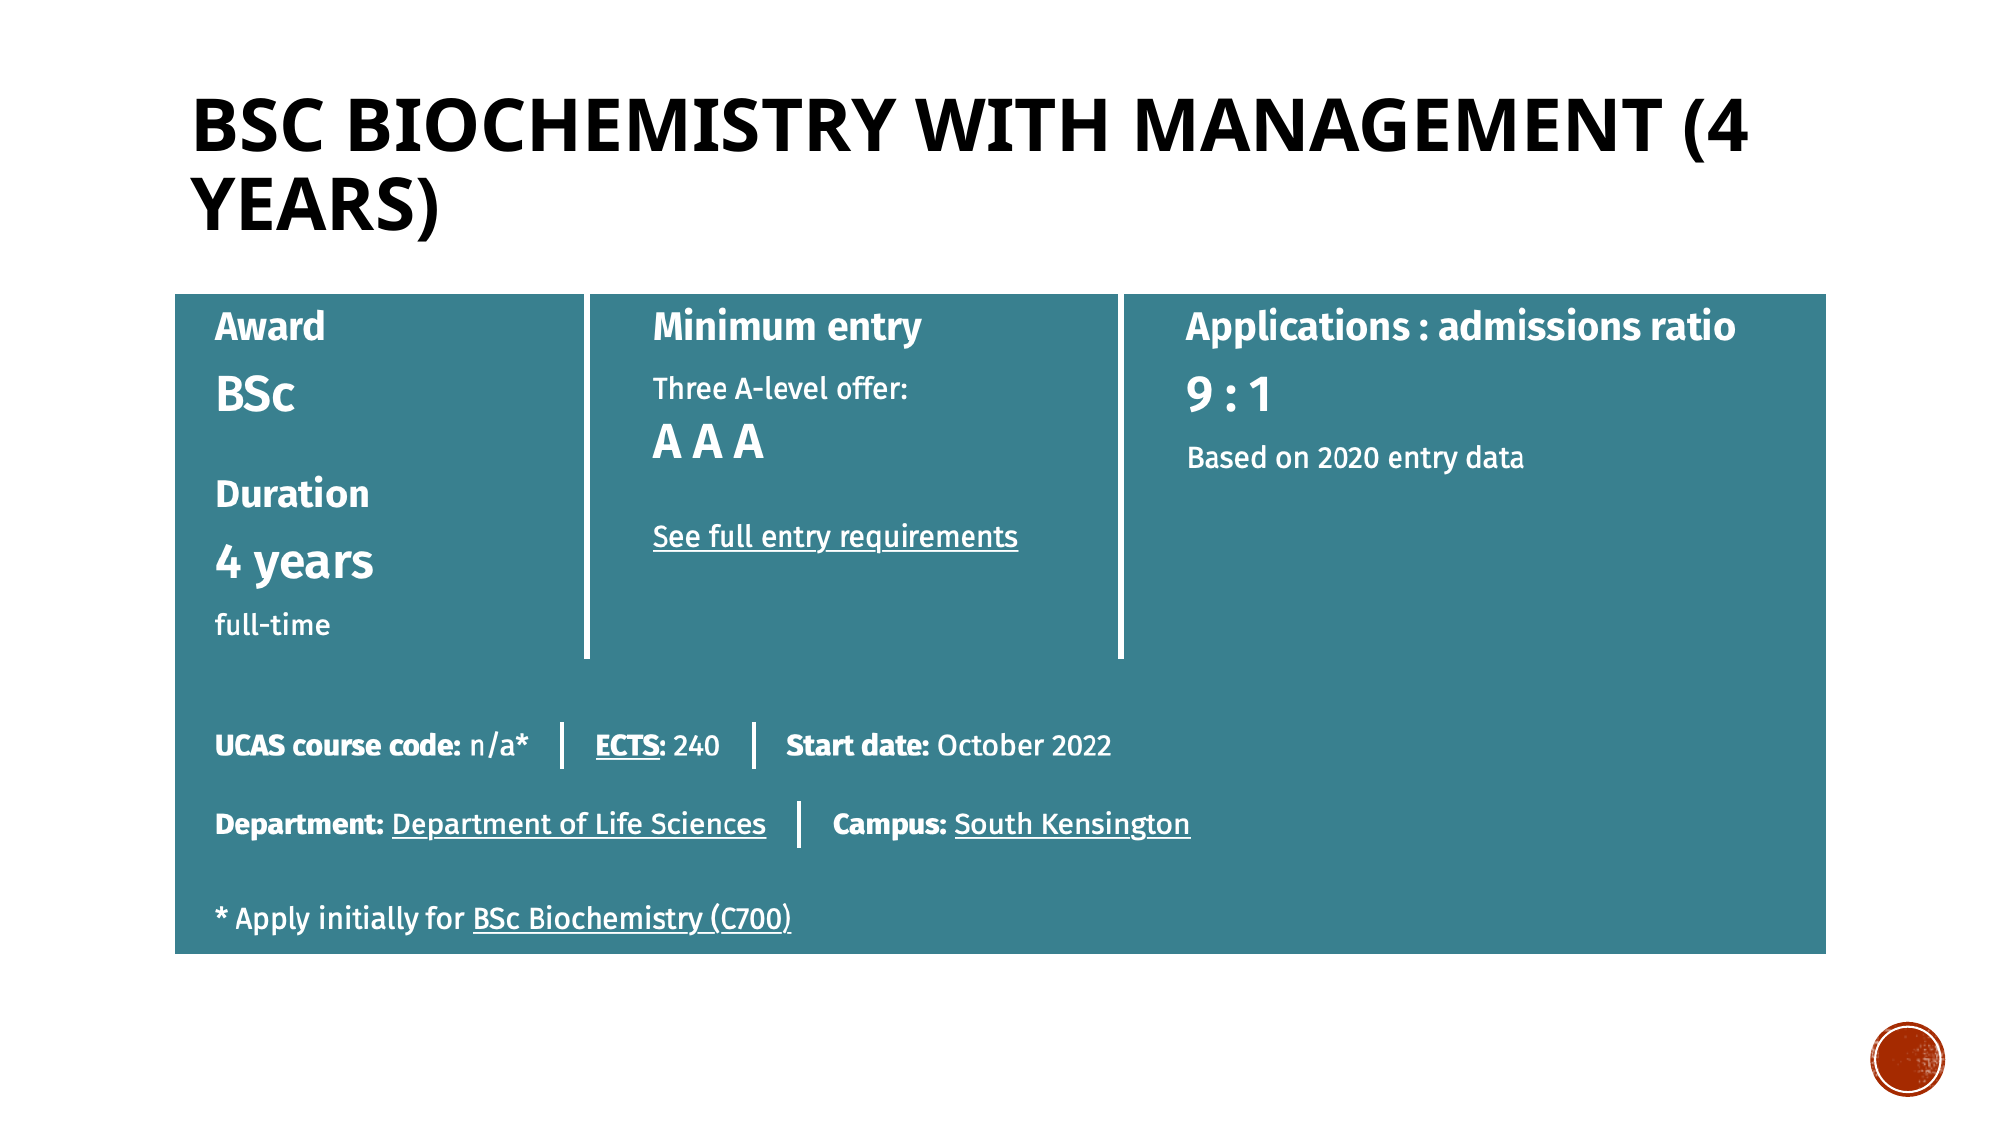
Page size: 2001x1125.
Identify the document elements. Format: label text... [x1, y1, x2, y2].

picture [175, 294, 1826, 952]
title BSc Biochemistry with Management (4 years) [175, 79, 1826, 293]
